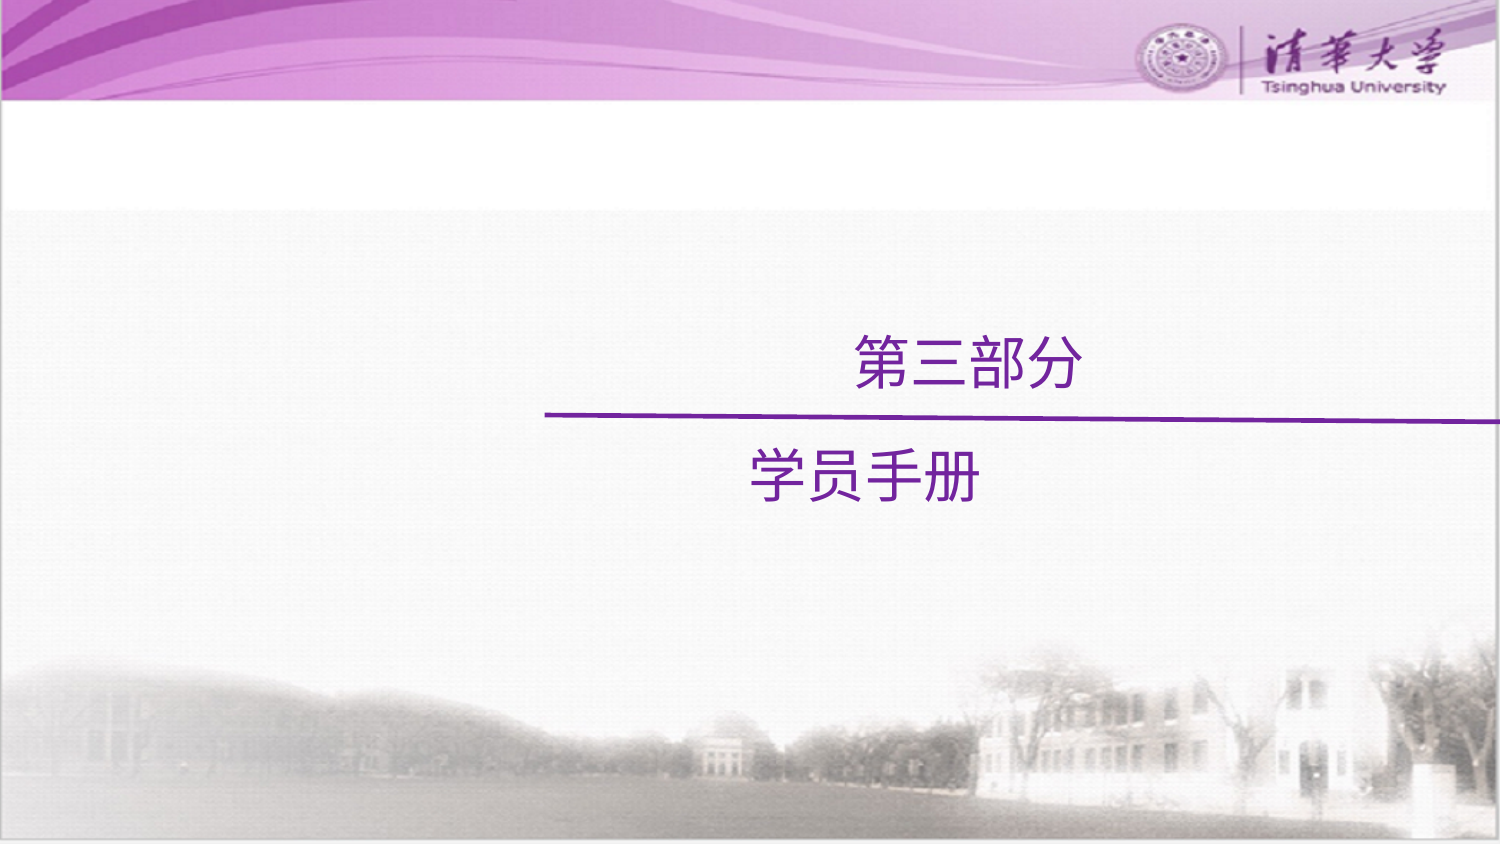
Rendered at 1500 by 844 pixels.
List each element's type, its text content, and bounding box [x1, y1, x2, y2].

picture [0, 0, 1500, 844]
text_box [544, 414, 1500, 422]
text_box 学员手册 [733, 431, 1193, 517]
text_box 第三部分 [837, 319, 1160, 404]
